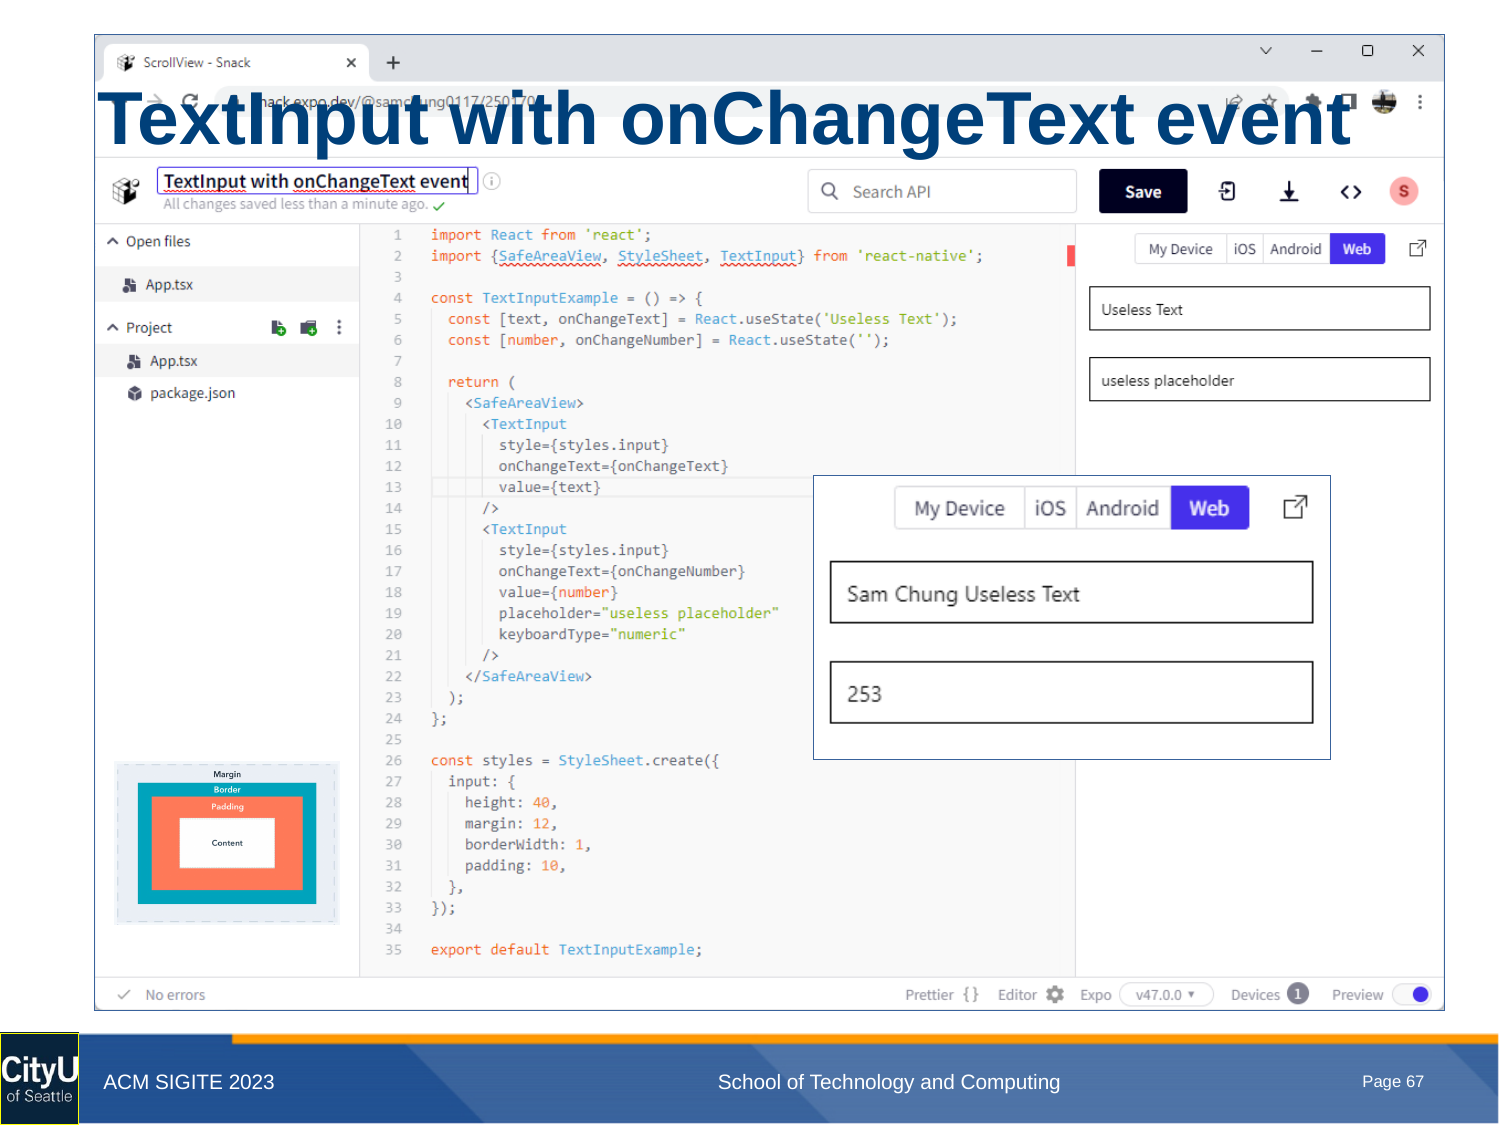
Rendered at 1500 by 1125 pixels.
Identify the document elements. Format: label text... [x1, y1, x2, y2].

picture [0, 1032, 1500, 1125]
picture [93, 34, 1445, 1011]
title TextInput with onChangeText event [82, 61, 88, 225]
picture [1, 1034, 78, 1124]
